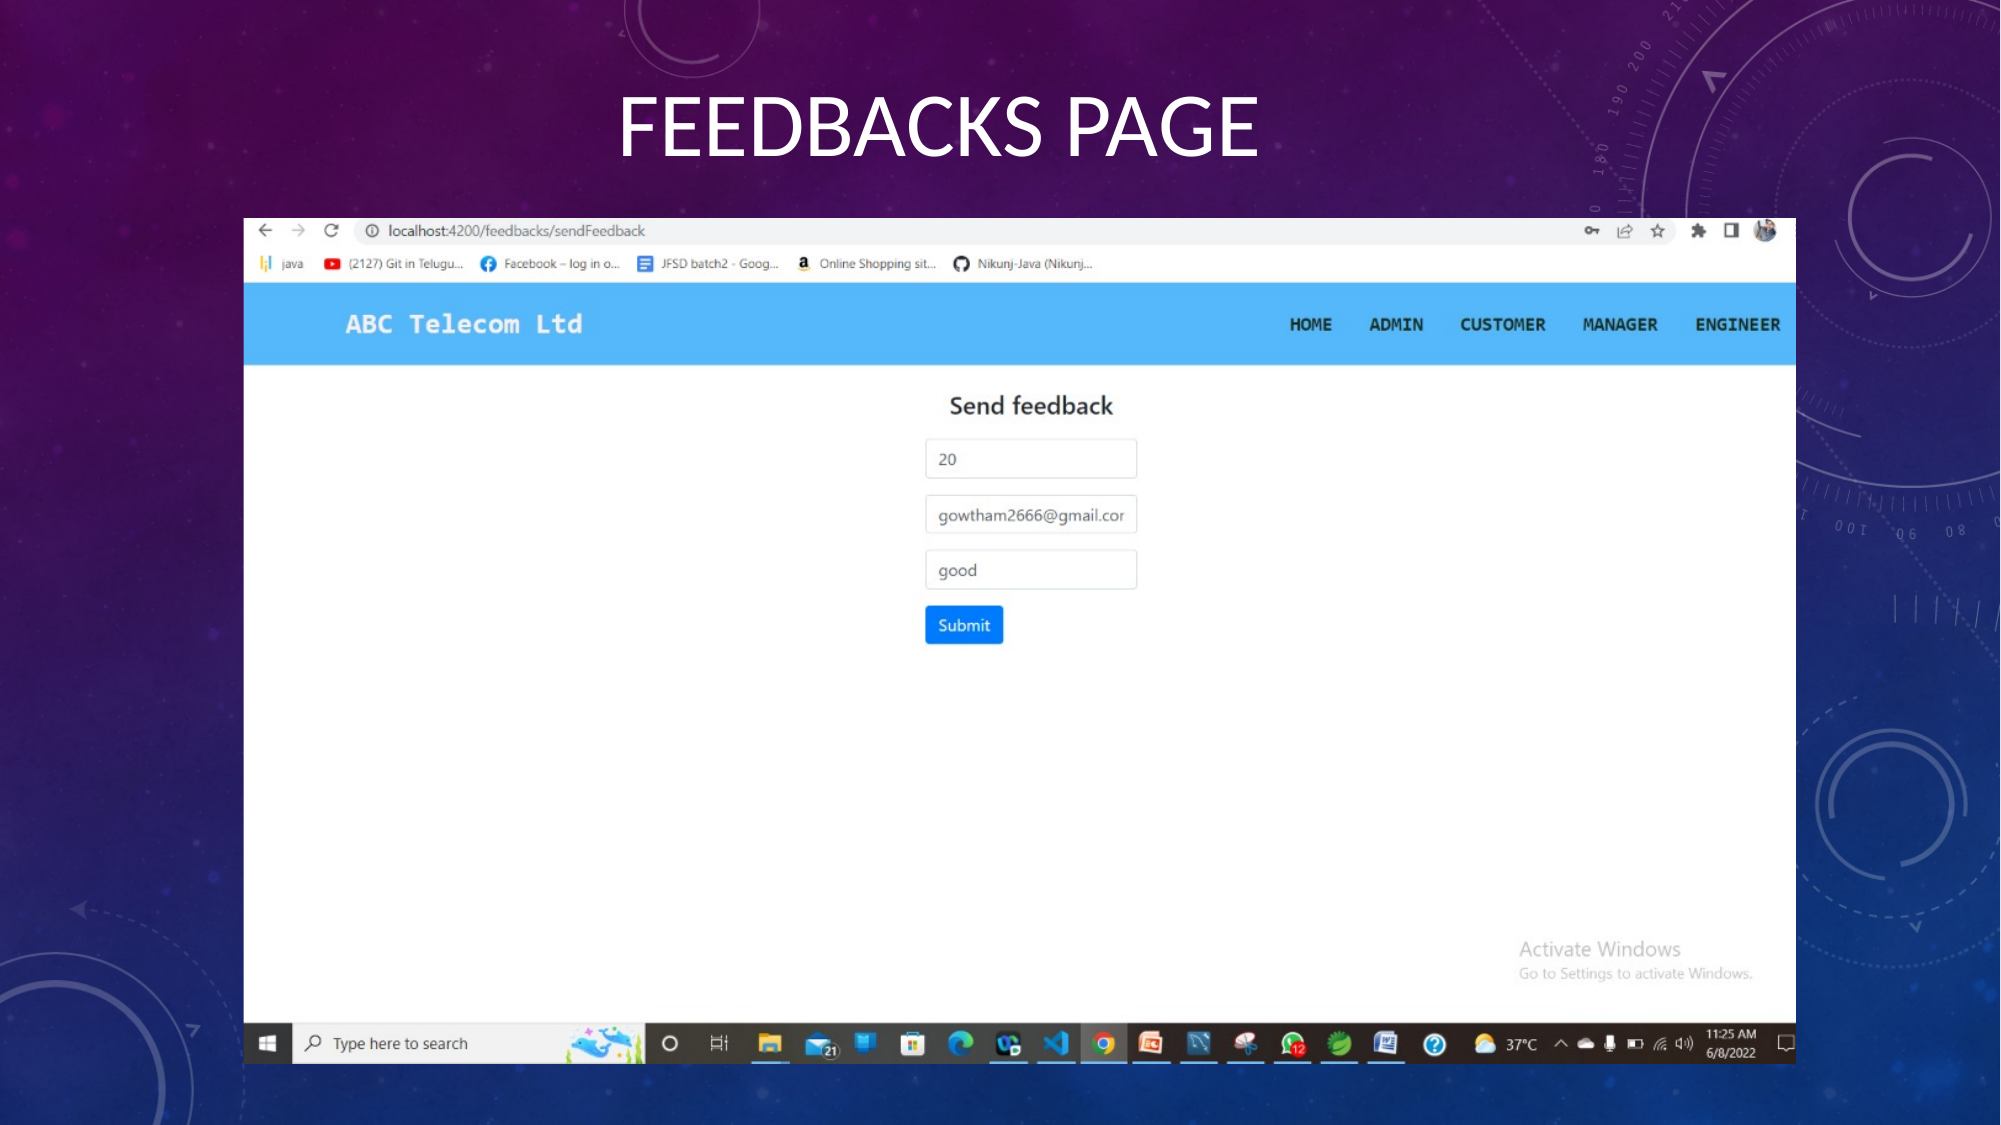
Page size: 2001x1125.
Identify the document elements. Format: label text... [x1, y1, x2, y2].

title FEEDBACKS PAGE [602, 0, 2000, 239]
picture [0, 0, 2001, 1125]
